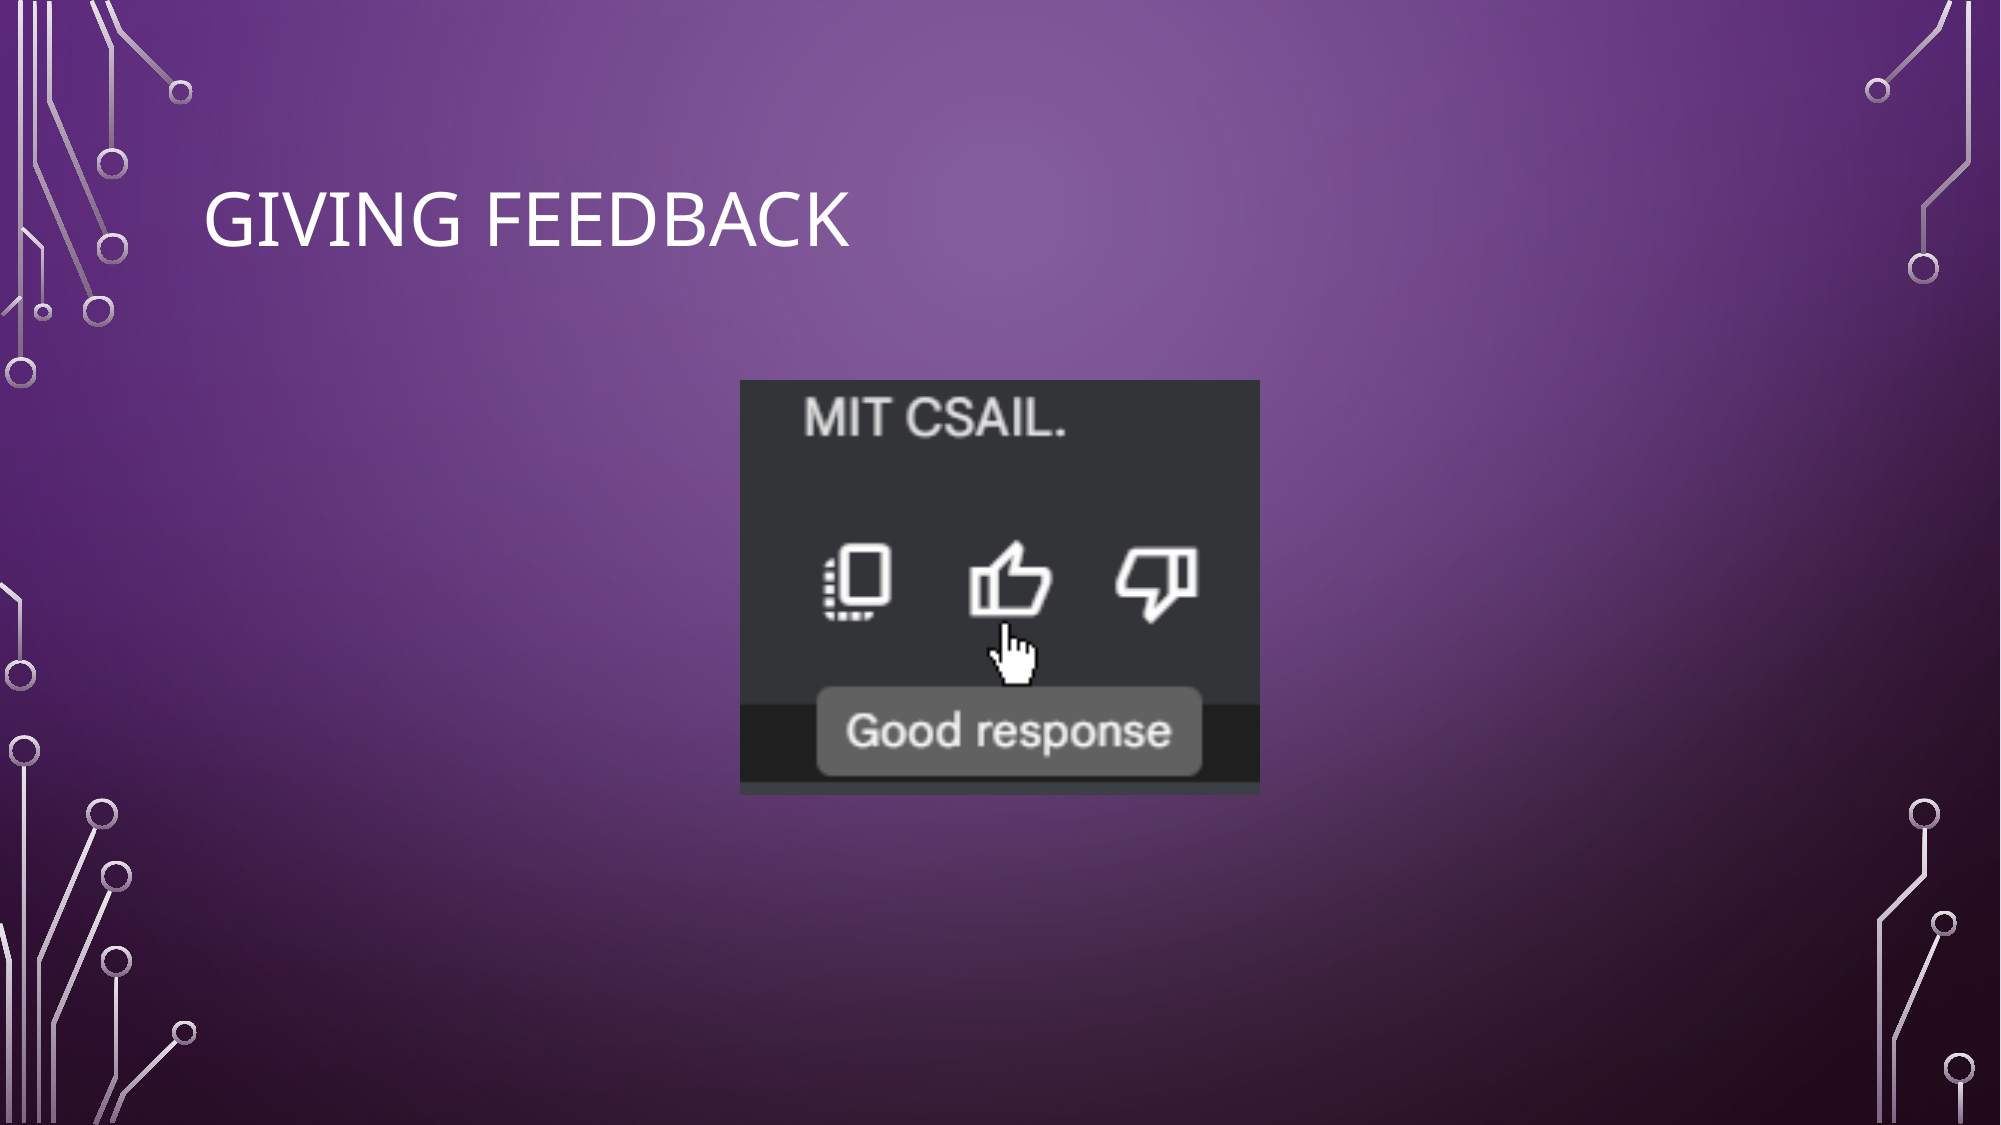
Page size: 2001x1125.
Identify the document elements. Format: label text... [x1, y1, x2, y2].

title Giving feedback [187, 101, 1813, 344]
picture [740, 379, 1260, 796]
